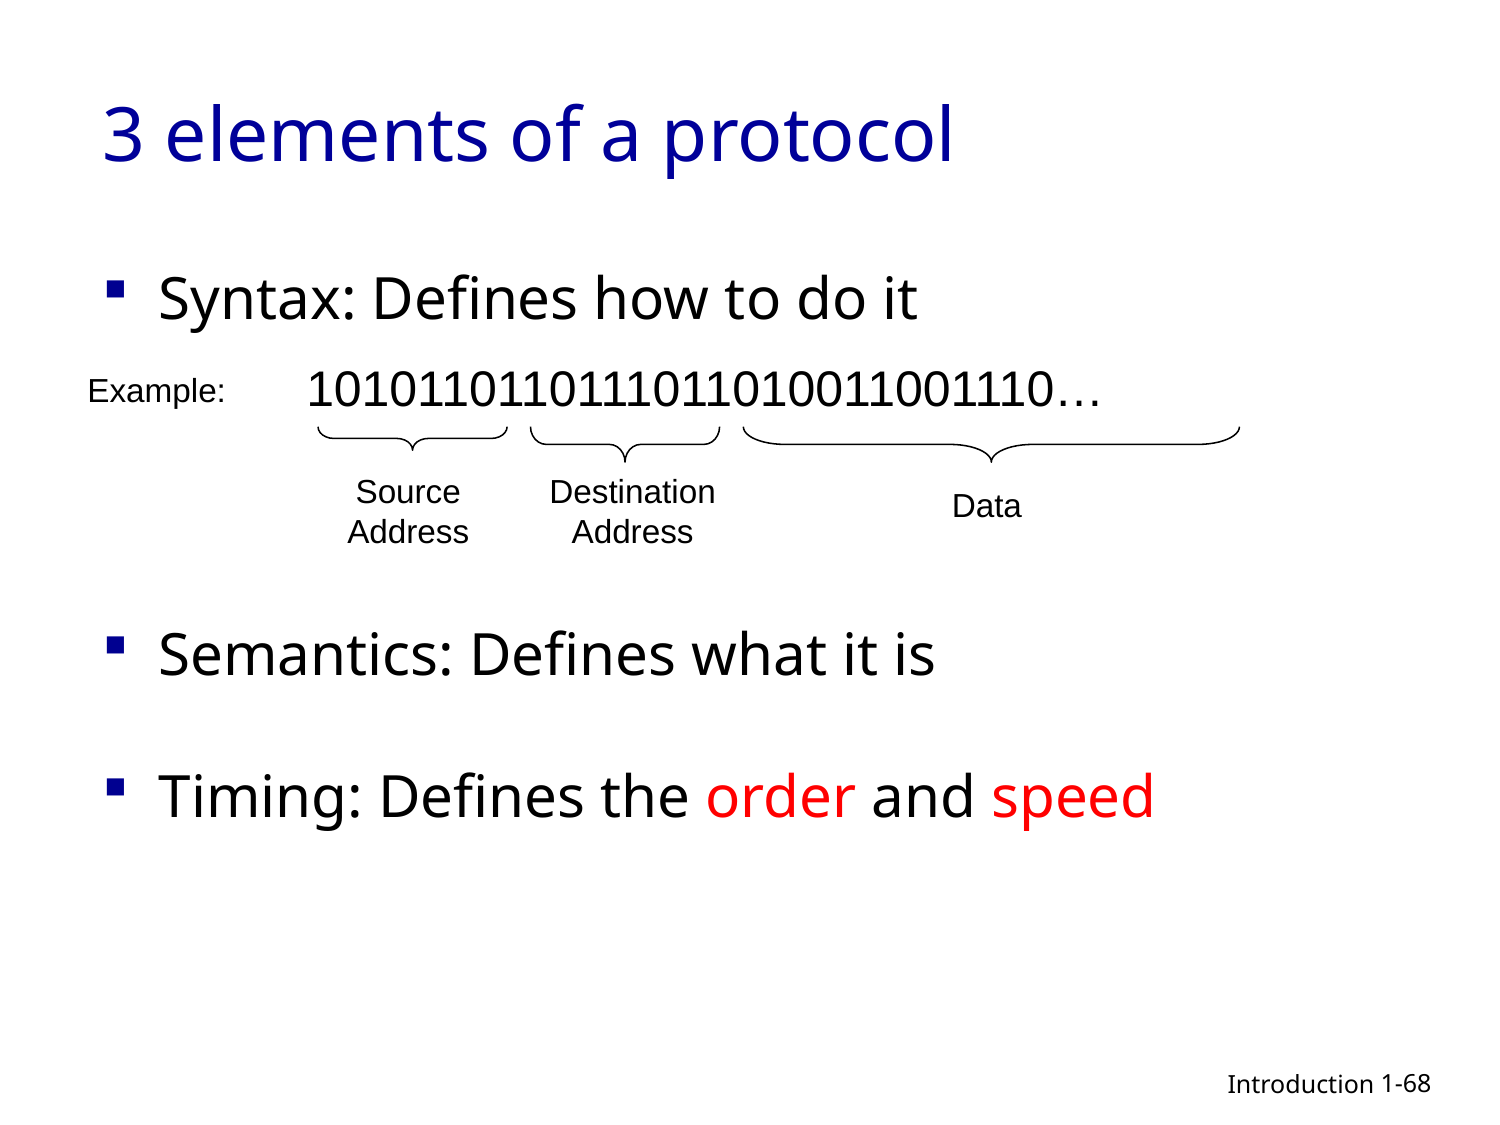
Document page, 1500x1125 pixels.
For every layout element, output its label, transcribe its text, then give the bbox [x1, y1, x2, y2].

title 3 elements of a protocol [87, 37, 1363, 225]
list Syntax: Defines how to do it Semantics: Defines what it is Timing: Defines the order and speed [87, 264, 1363, 1027]
text_box Data [861, 477, 1113, 532]
text_box Destination Address [507, 463, 759, 558]
footer Introduction [914, 1060, 1391, 1109]
text_box [743, 426, 1240, 463]
text_box [530, 426, 720, 463]
text_box [318, 426, 508, 451]
text_box 1010110110111011010011001110… [291, 348, 1120, 424]
text_box Source Address [282, 463, 507, 558]
slide_number 1-68 [1365, 1059, 1477, 1106]
text_box Example: [31, 361, 283, 417]
